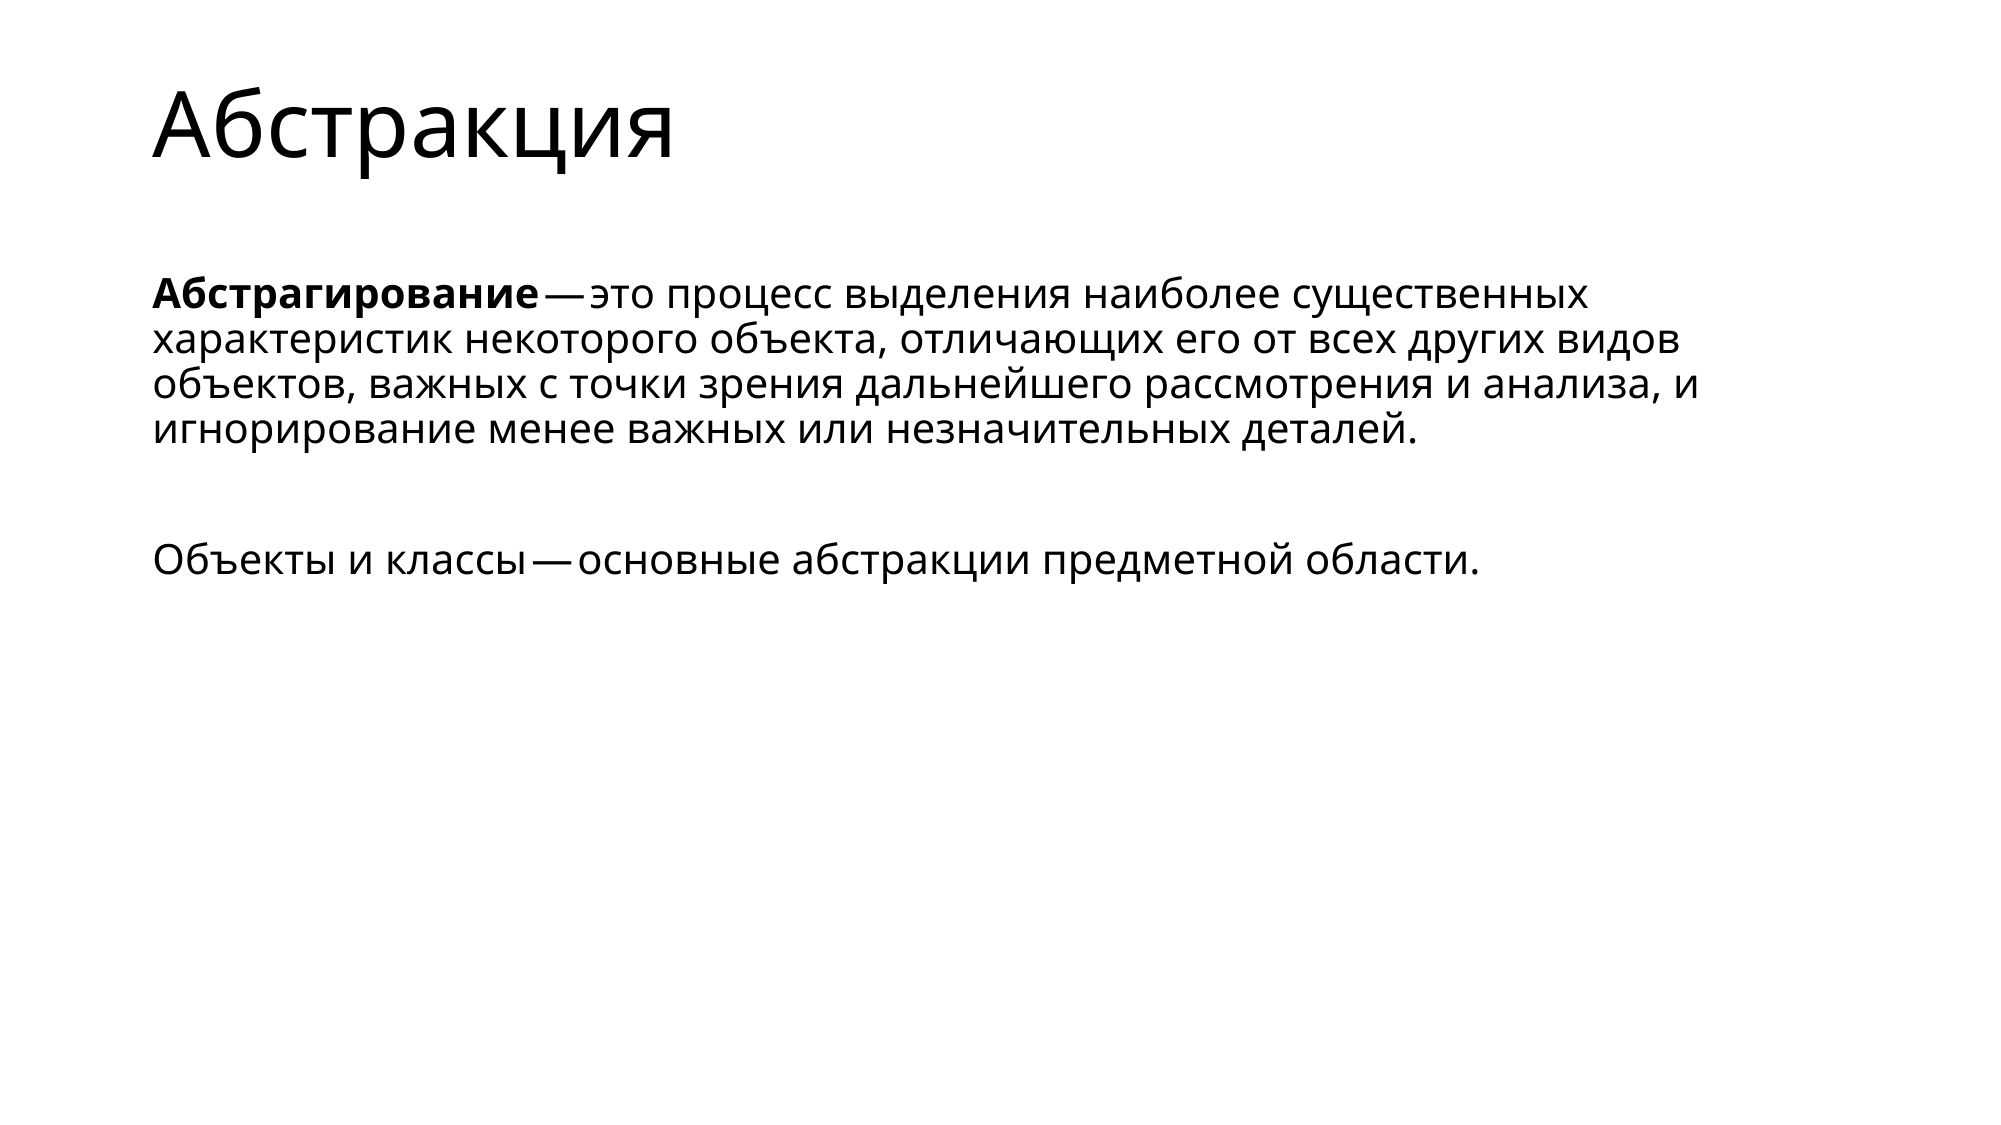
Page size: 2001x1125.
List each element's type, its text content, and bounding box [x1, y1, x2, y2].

title Абстракция [137, 18, 1863, 237]
list Абстрагирование — это процесс выделения наиболее существенных характеристик некоторого объекта, отличающих его от всех других видов объектов, важных с точки зрения дальнейшего рассмотрения и анализа, и игнорирование менее важных или незначительных деталей. Объекты и классы — основные абстракции предметной области. [137, 264, 1863, 637]
